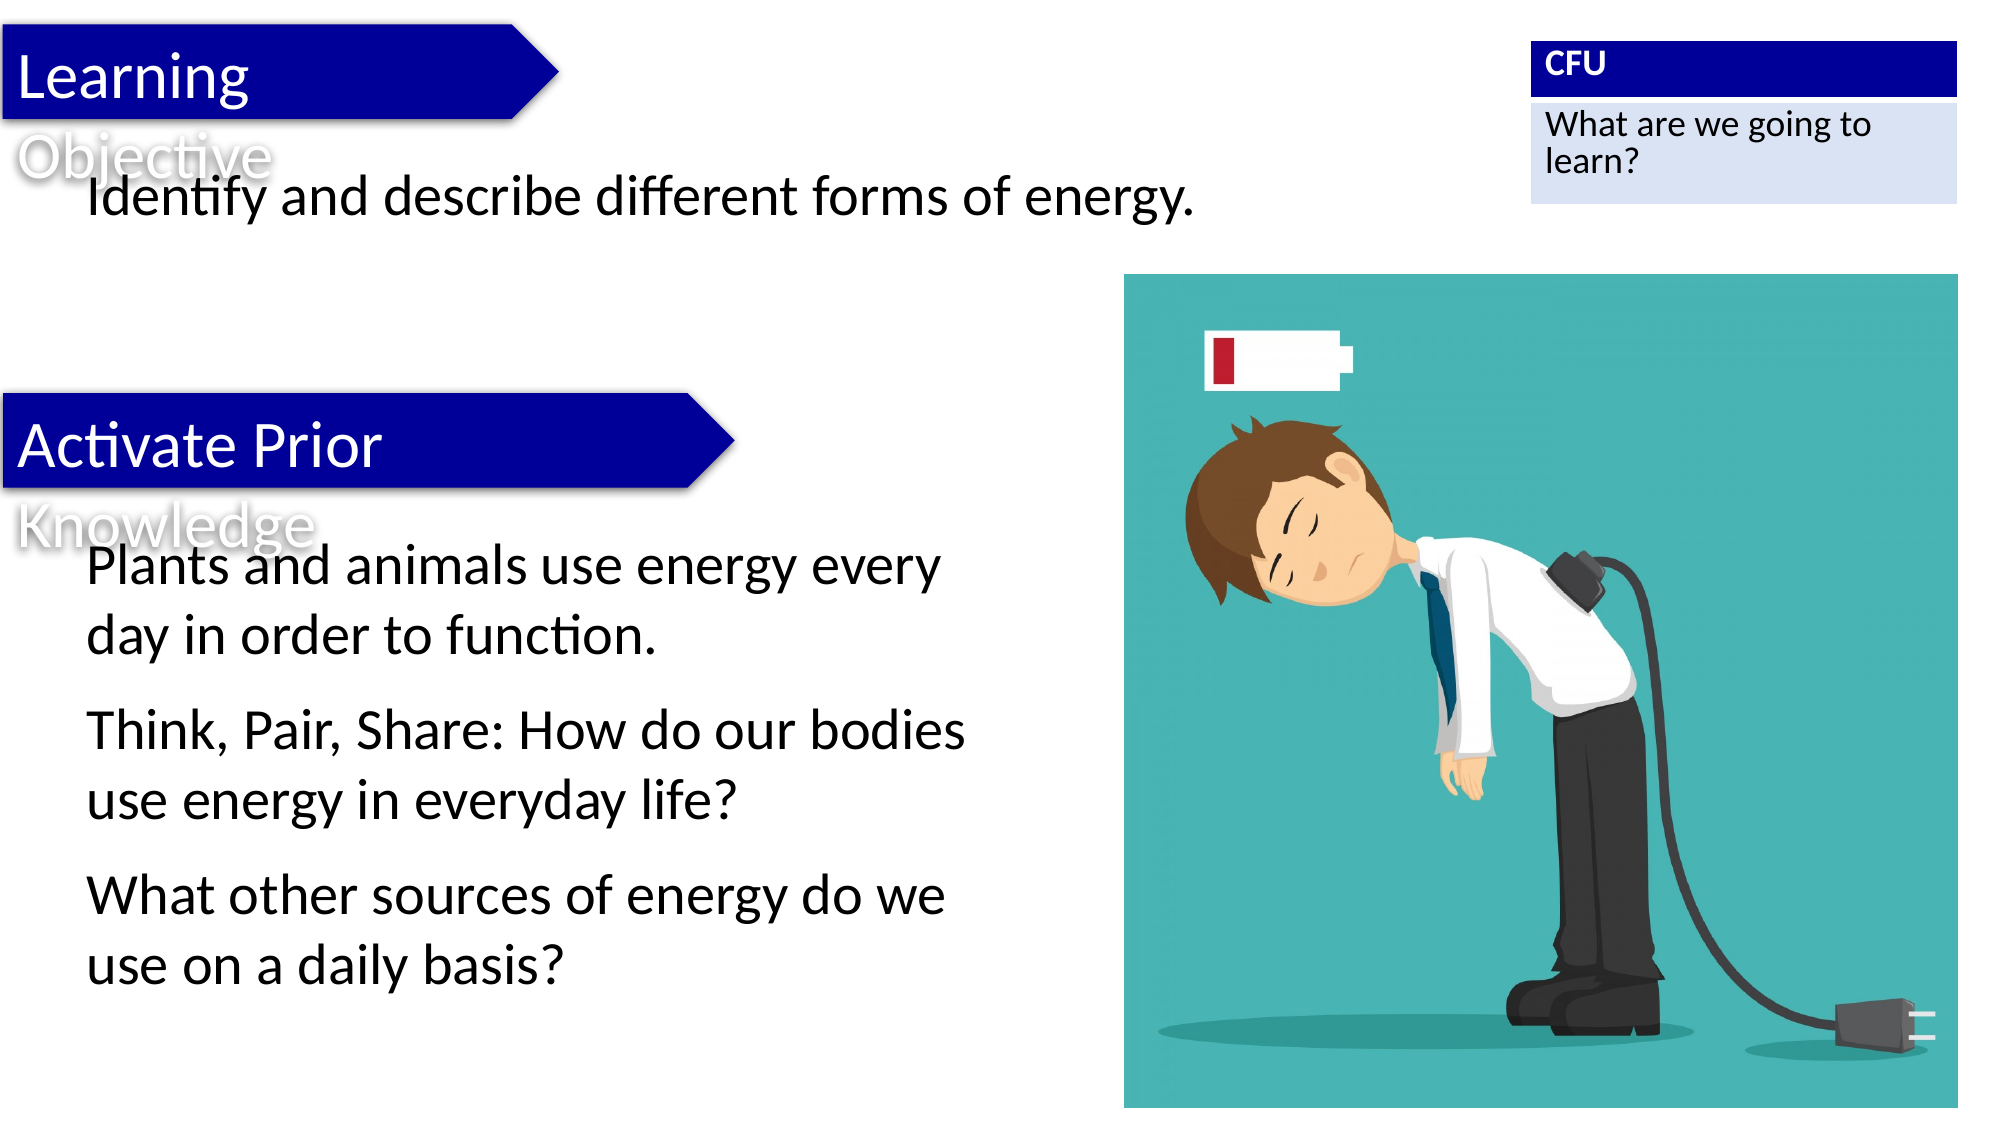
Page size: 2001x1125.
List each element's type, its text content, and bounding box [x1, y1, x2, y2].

table_header CFU [1531, 41, 1957, 97]
text_box Activate Prior Knowledge [3, 393, 735, 488]
picture [1124, 274, 1958, 1108]
table_cell What are we going to learn? [1531, 103, 1957, 204]
text_box Learning Objective [2, 24, 560, 119]
text_box Plants and animals use energy every day in order to function. Think, Pair, Share: How do our bodies use energy in everyday life? What other sources of energy do we use on a daily basis? [71, 518, 1013, 1004]
text_box Identify and describe different forms of energy. [71, 149, 1605, 235]
